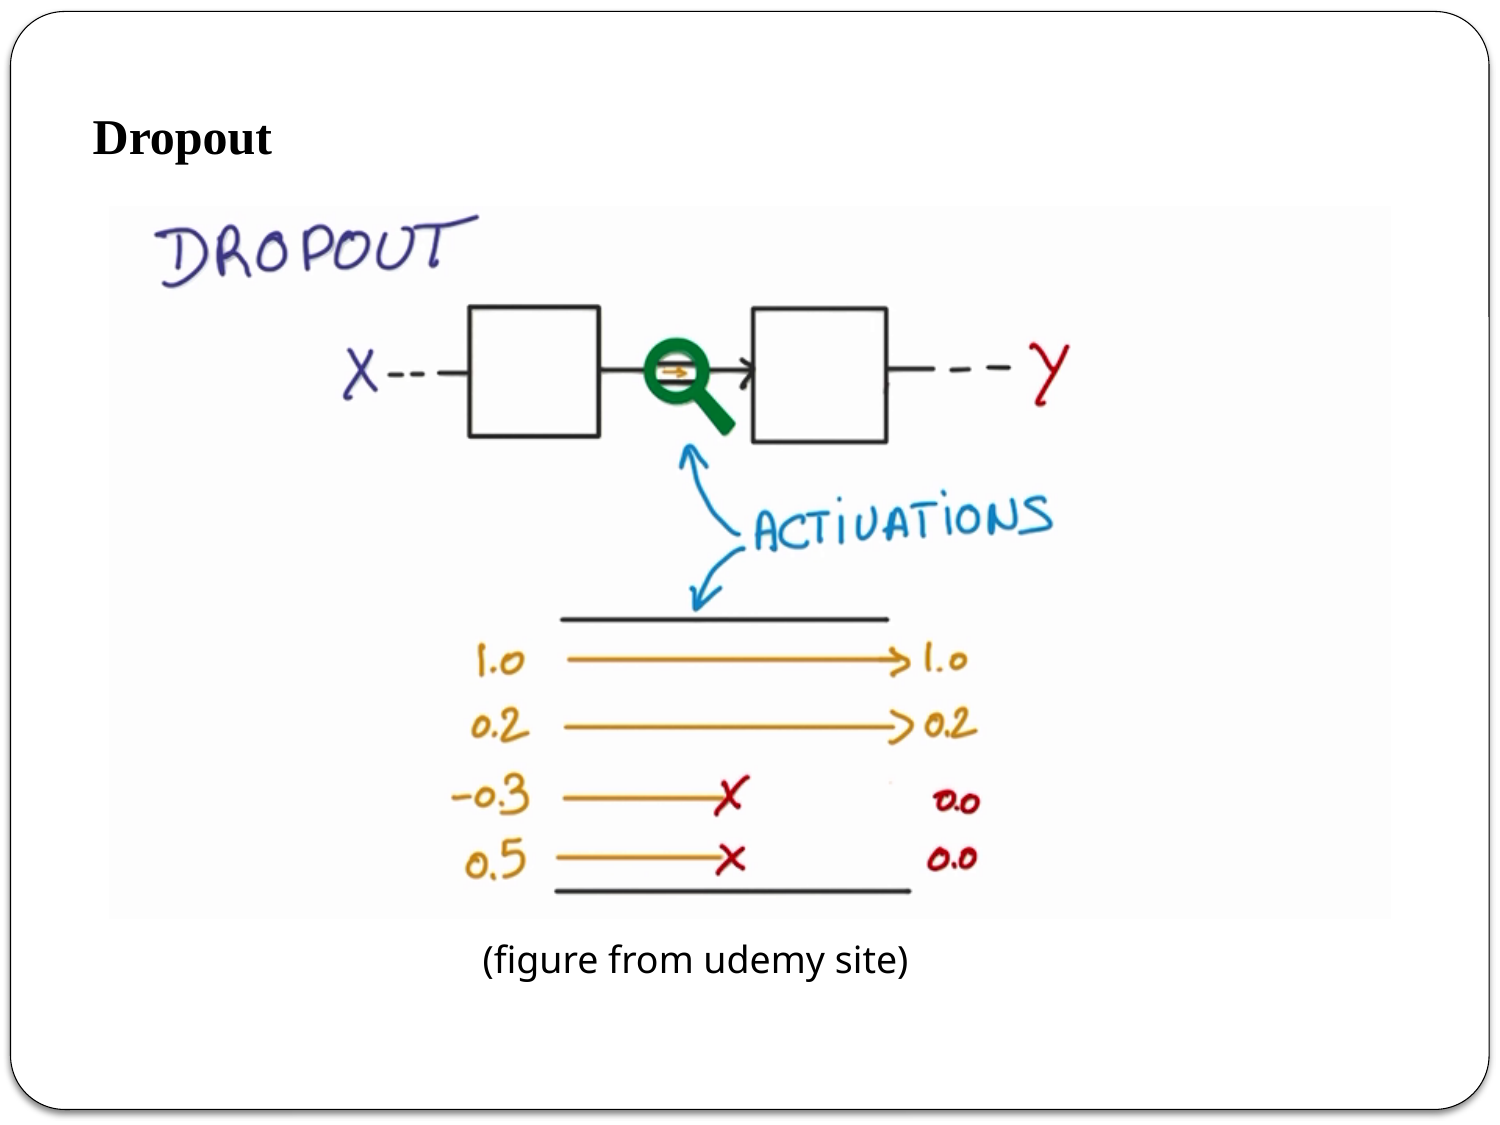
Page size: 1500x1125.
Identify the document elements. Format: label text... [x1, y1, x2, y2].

text_box Dropout [77, 96, 288, 172]
picture [109, 206, 1391, 919]
text_box (figure from udemy site) [468, 928, 924, 989]
